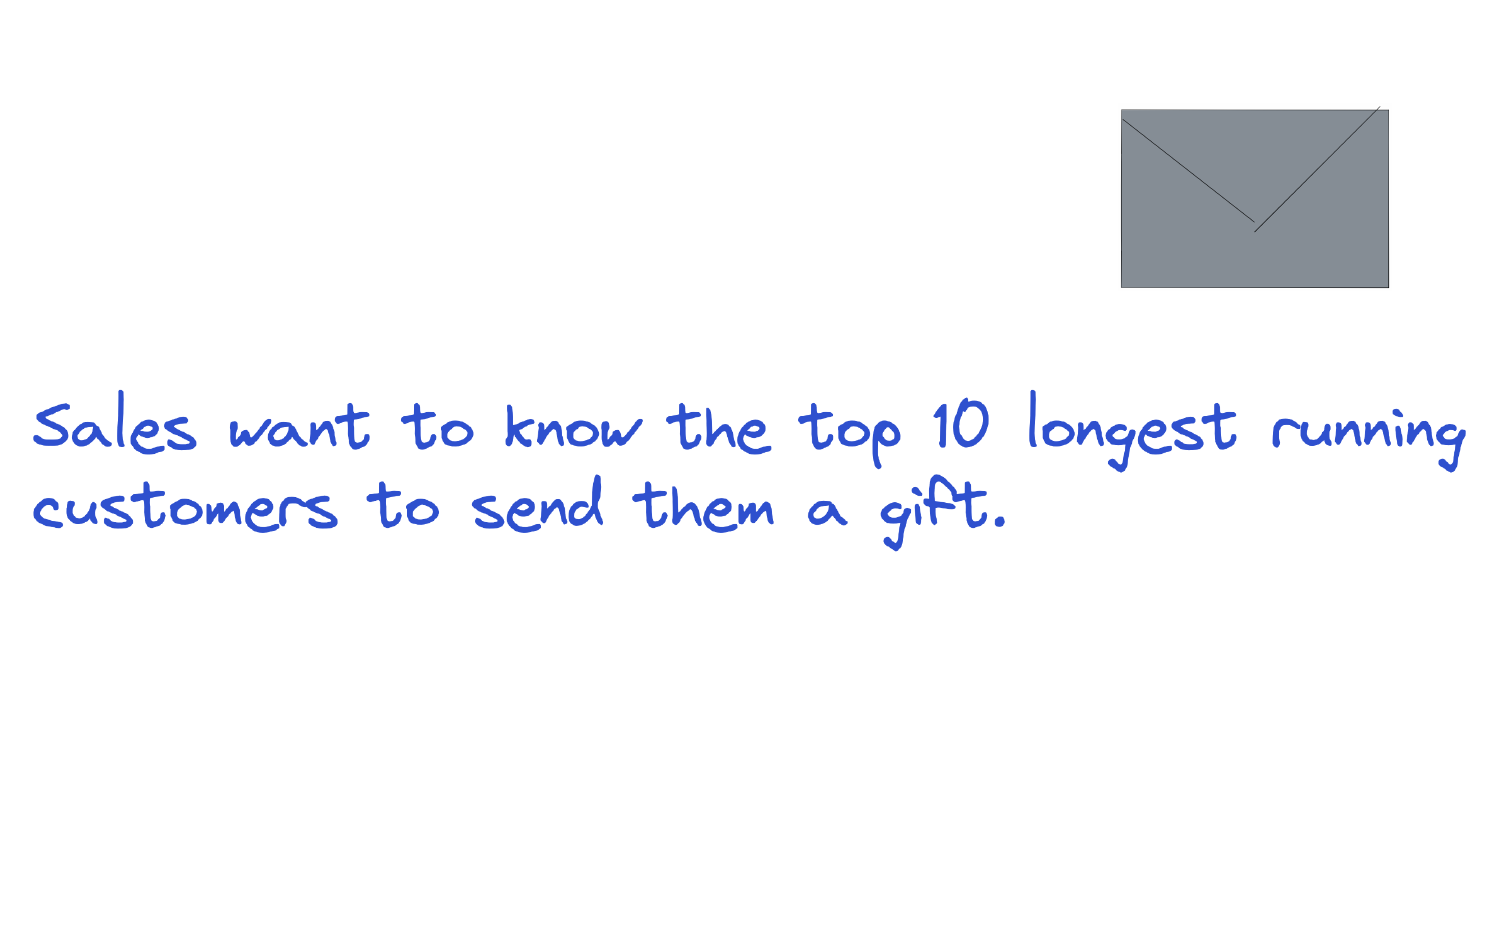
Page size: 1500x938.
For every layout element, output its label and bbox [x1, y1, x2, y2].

picture [1118, 103, 1392, 291]
picture [24, 382, 1476, 556]
